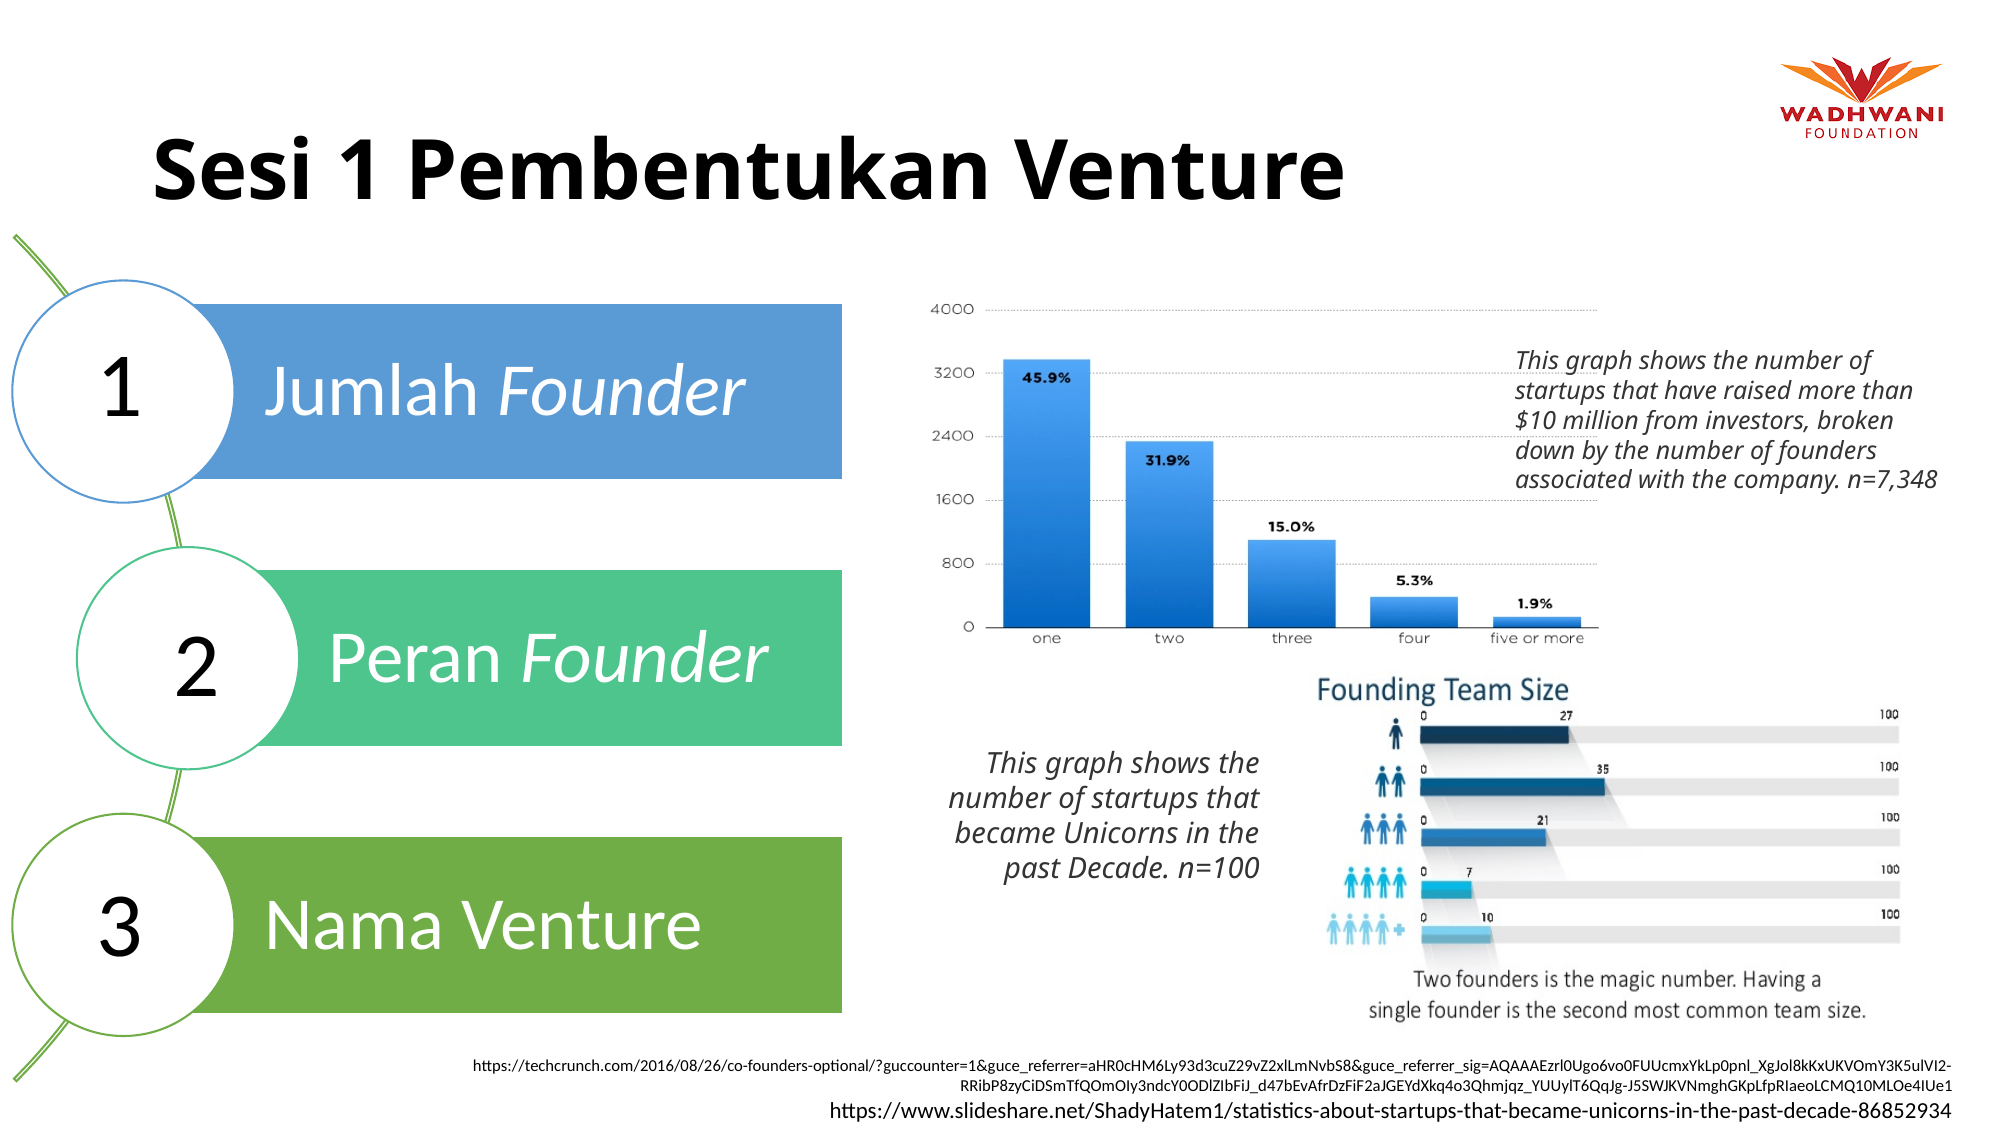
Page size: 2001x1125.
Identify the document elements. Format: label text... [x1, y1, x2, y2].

text_box This graph shows the number of startups that became Unicorns in the past Decade. n=100 [924, 736, 1274, 892]
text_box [0, 213, 856, 1103]
text_box This graph shows the number of startups that have raised more than $10 million from investors, broken down by the number of founders associated with the company. n=7,348 [1608, 336, 1969, 502]
text_box https://www.slideshare.net/ShadyHatem1/statistics-about-startups-that-became-unicorns-in-the-past-decade-86852934 [814, 1088, 2000, 1125]
picture [924, 299, 1608, 648]
picture [1274, 670, 1969, 1029]
title Sesi 1 Pembentukan Venture [137, 59, 1863, 278]
text_box https://techcrunch.com/2016/08/26/co-founders-optional/?guccounter=1&guce_referrer=aHR0cHM6Ly93d3cuZ29vZ2xlLmNvbS8&guce_referrer_sig=AQAAAEzrl0Ugo6vo0FUUcmxYkLp0pnl_XgJol8kKxUKVOmY3K5ulVI2-RRibP8zyCiDSmTfQOmOIy3ndcY0ODlZIbFiJ_d47bEvAfrDzFiF2aJGEYdXkq4o3Qhmjqz_YUUylT6QqJg-J5SWJKVNmghGKpLfpRIaeoLCMQ10MLOe4IUe1 [856, 1047, 1969, 1088]
picture [1752, 45, 1970, 150]
